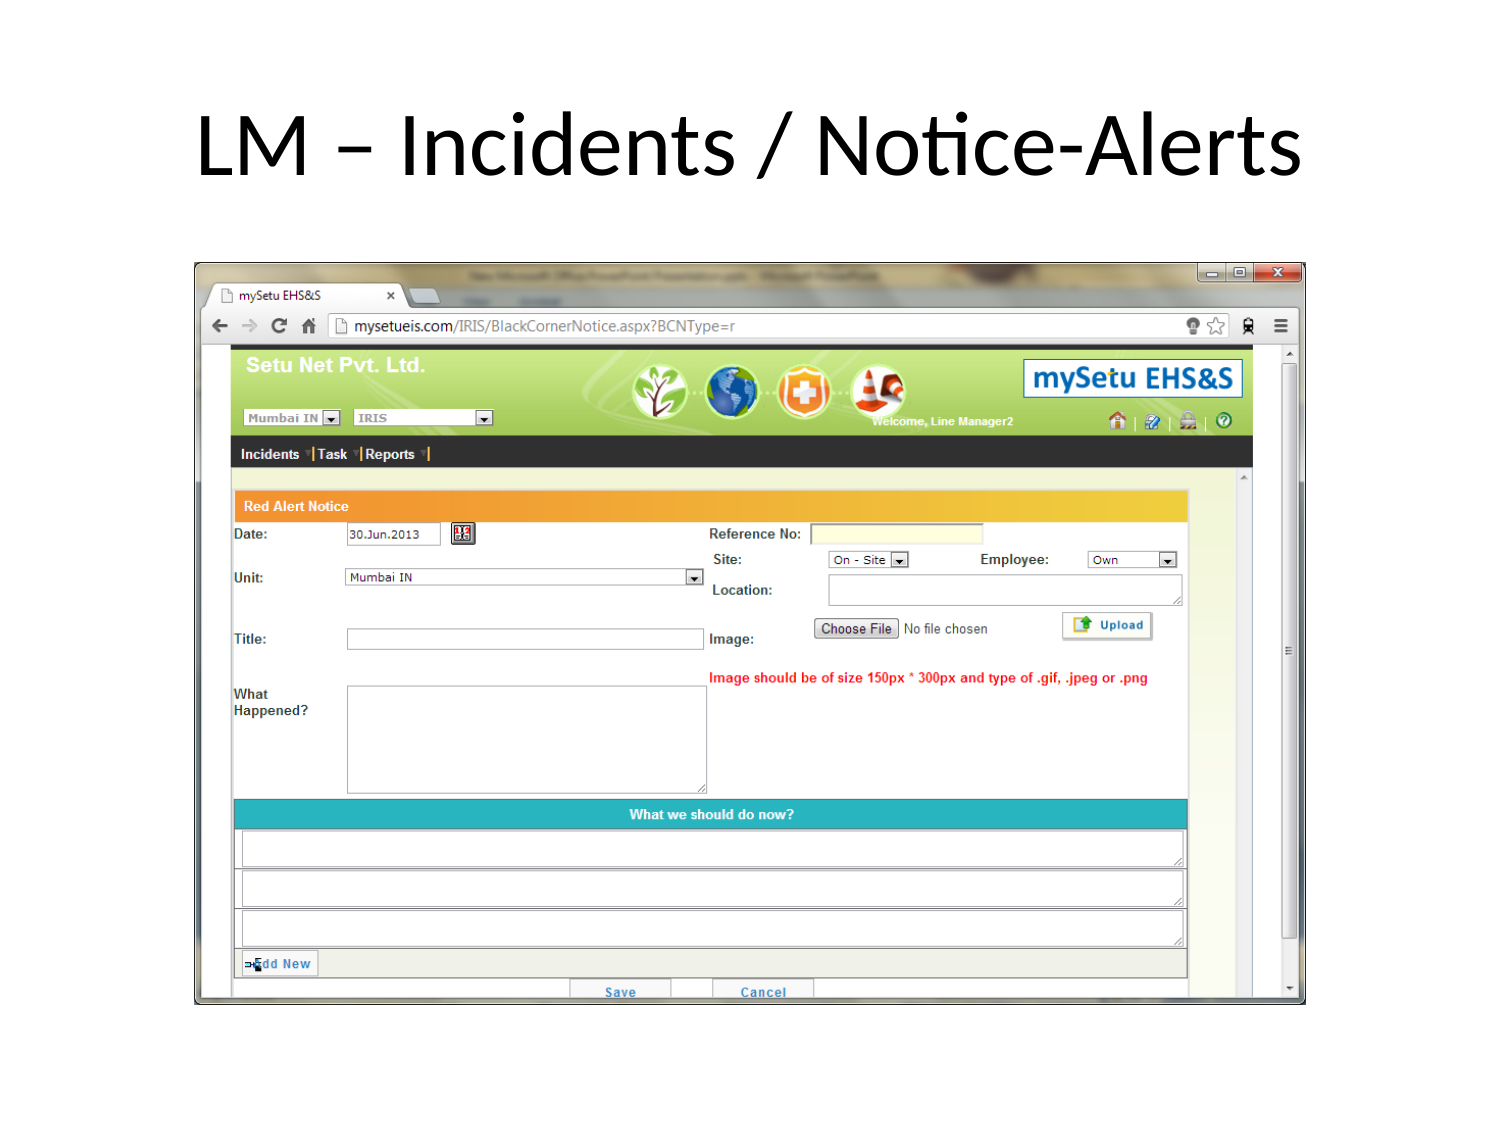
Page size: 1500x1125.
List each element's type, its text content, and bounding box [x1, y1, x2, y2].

title LM – Incidents / Notice-Alerts [75, 45, 1425, 233]
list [193, 262, 1306, 1006]
